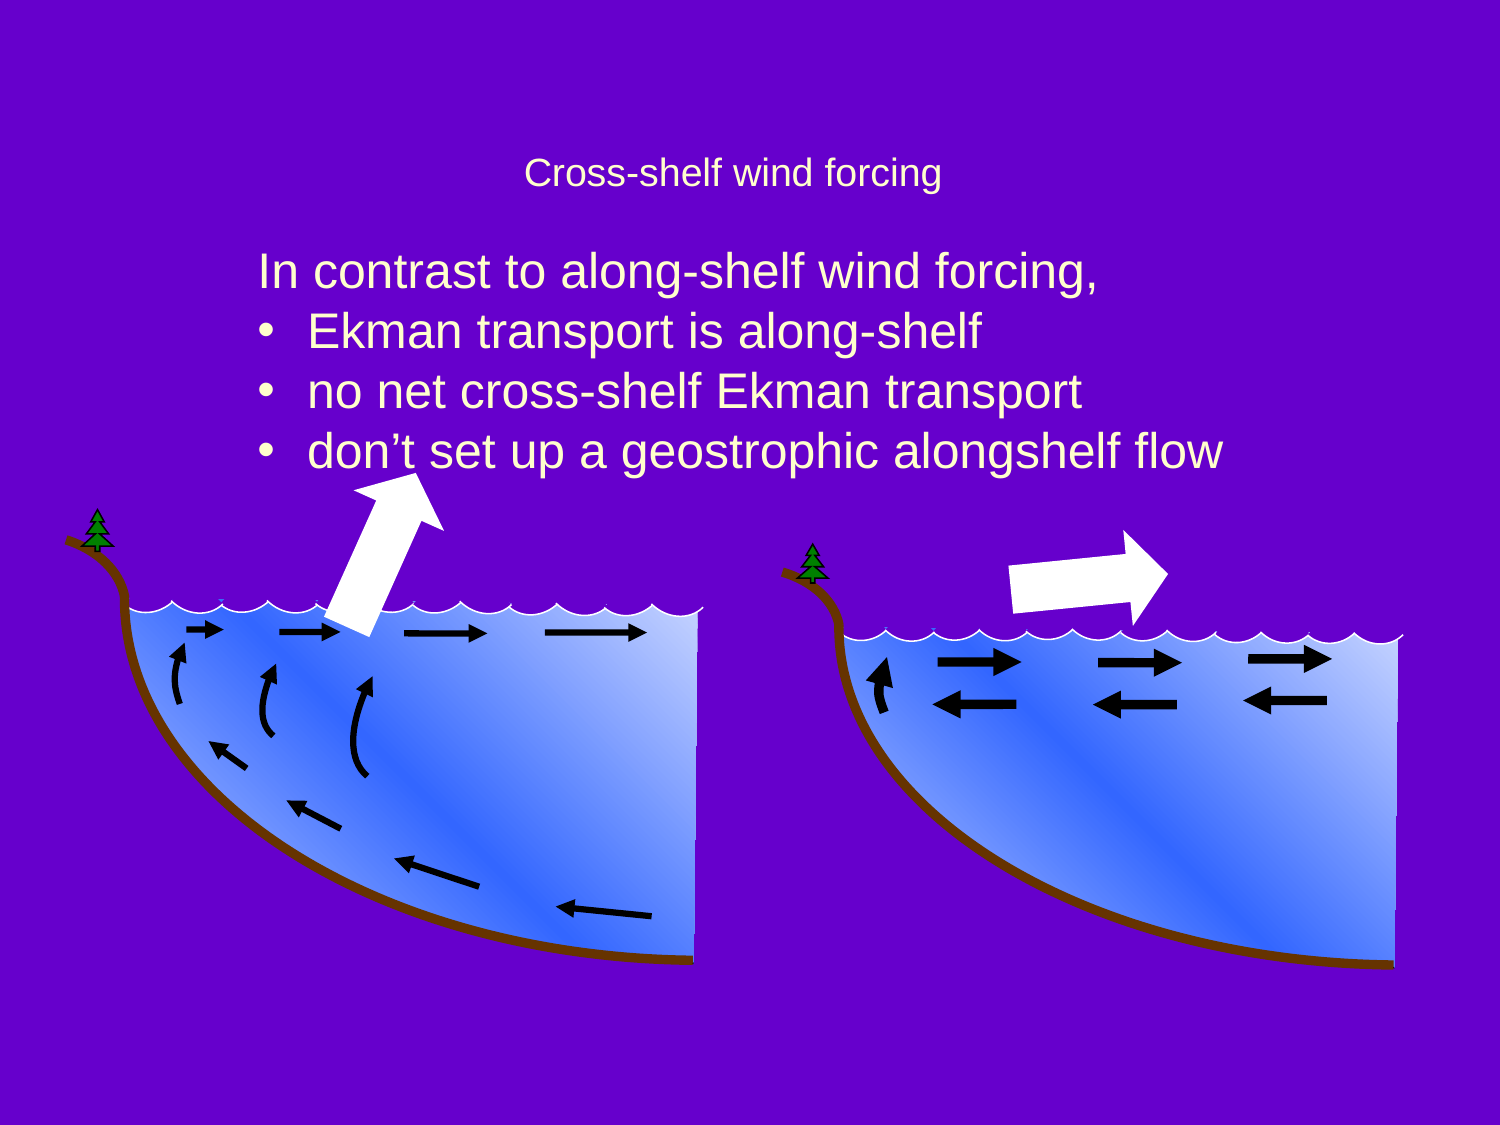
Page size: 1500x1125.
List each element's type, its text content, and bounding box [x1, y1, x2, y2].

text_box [717, 533, 1397, 965]
text_box In contrast to along-shelf wind forcing, Ekman transport is along-shelf no net cross-shelf Ekman transport don’t set up a geostrophic alongshelf flow [242, 231, 1239, 487]
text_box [0, 465, 696, 961]
title Cross-shelf wind forcing [95, 102, 1371, 239]
